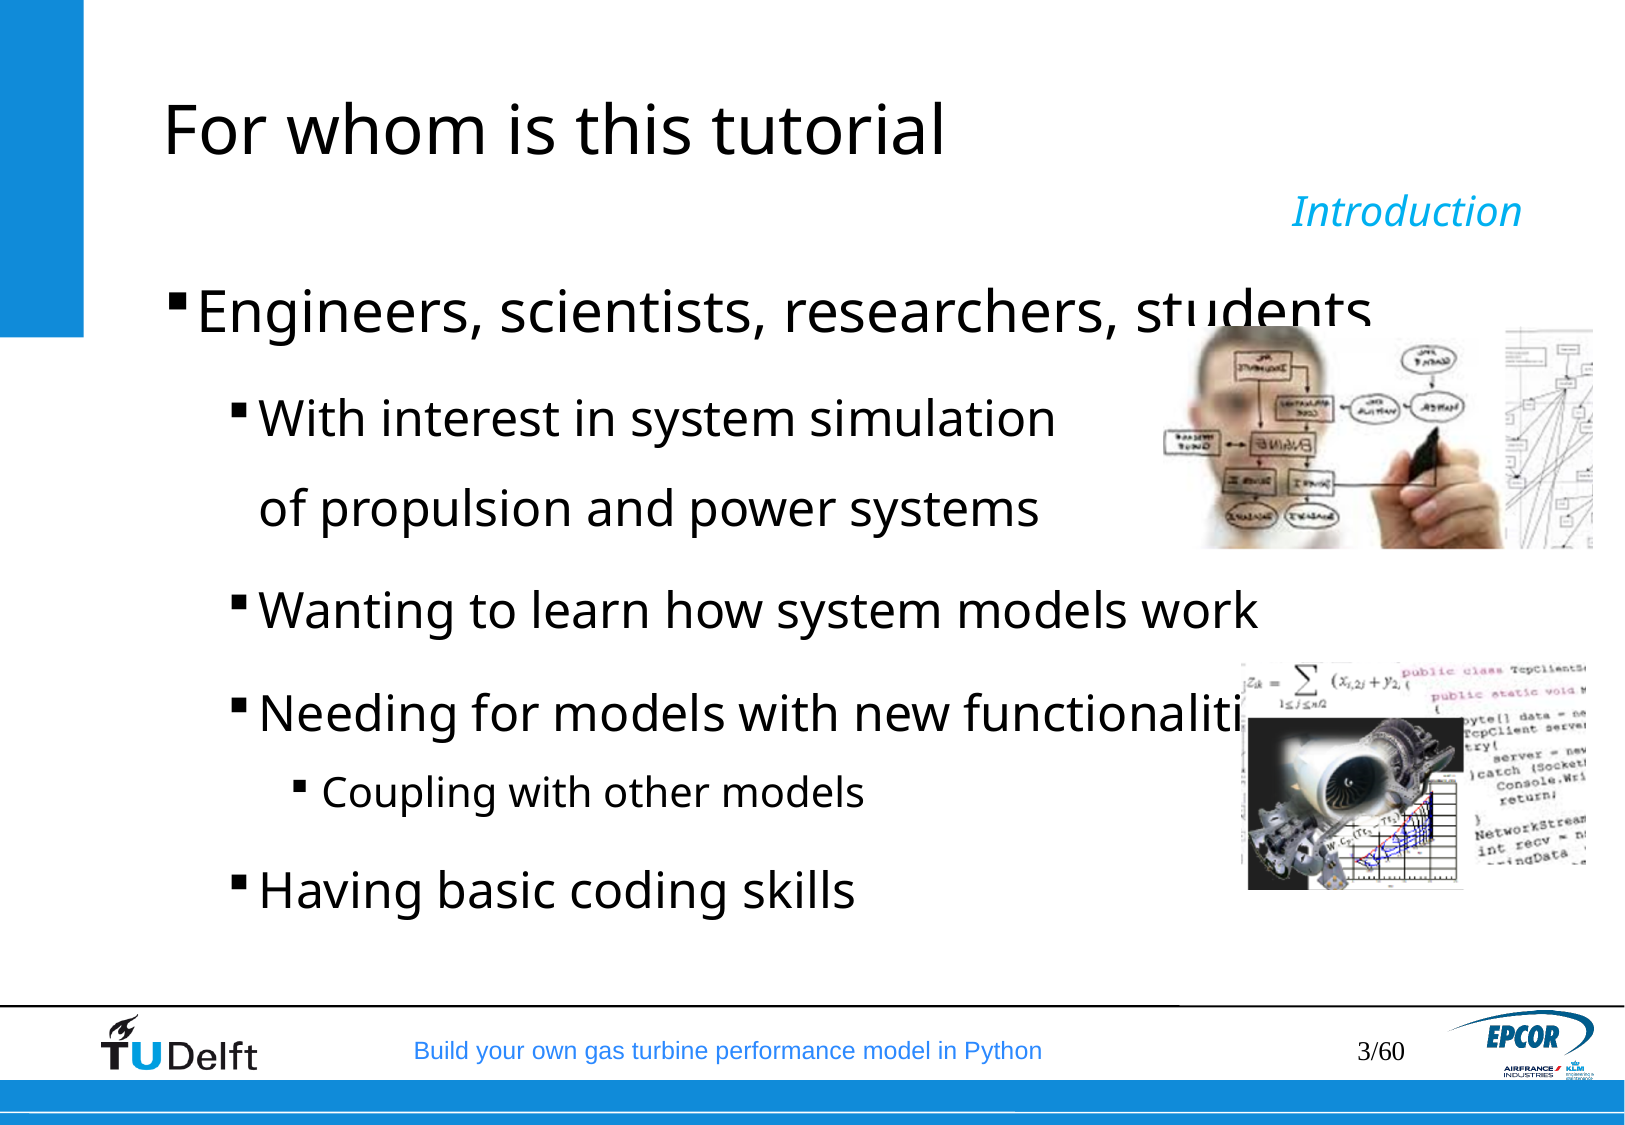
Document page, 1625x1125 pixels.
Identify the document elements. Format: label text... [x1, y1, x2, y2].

picture [1240, 662, 1587, 890]
picture [1561, 1010, 1594, 1023]
picture [1447, 1010, 1594, 1080]
title For whom is this tutorial [162, 75, 1524, 179]
list Introduction [900, 179, 1524, 238]
picture [1163, 326, 1593, 558]
list Engineers, scientists, researchers, students With interest in system simulation of propulsion and power systems Wanting to learn how system models work Needing for models with new functionalities Coupling with other models Having basic coding skills [164, 238, 1524, 875]
picture [101, 1014, 260, 1072]
